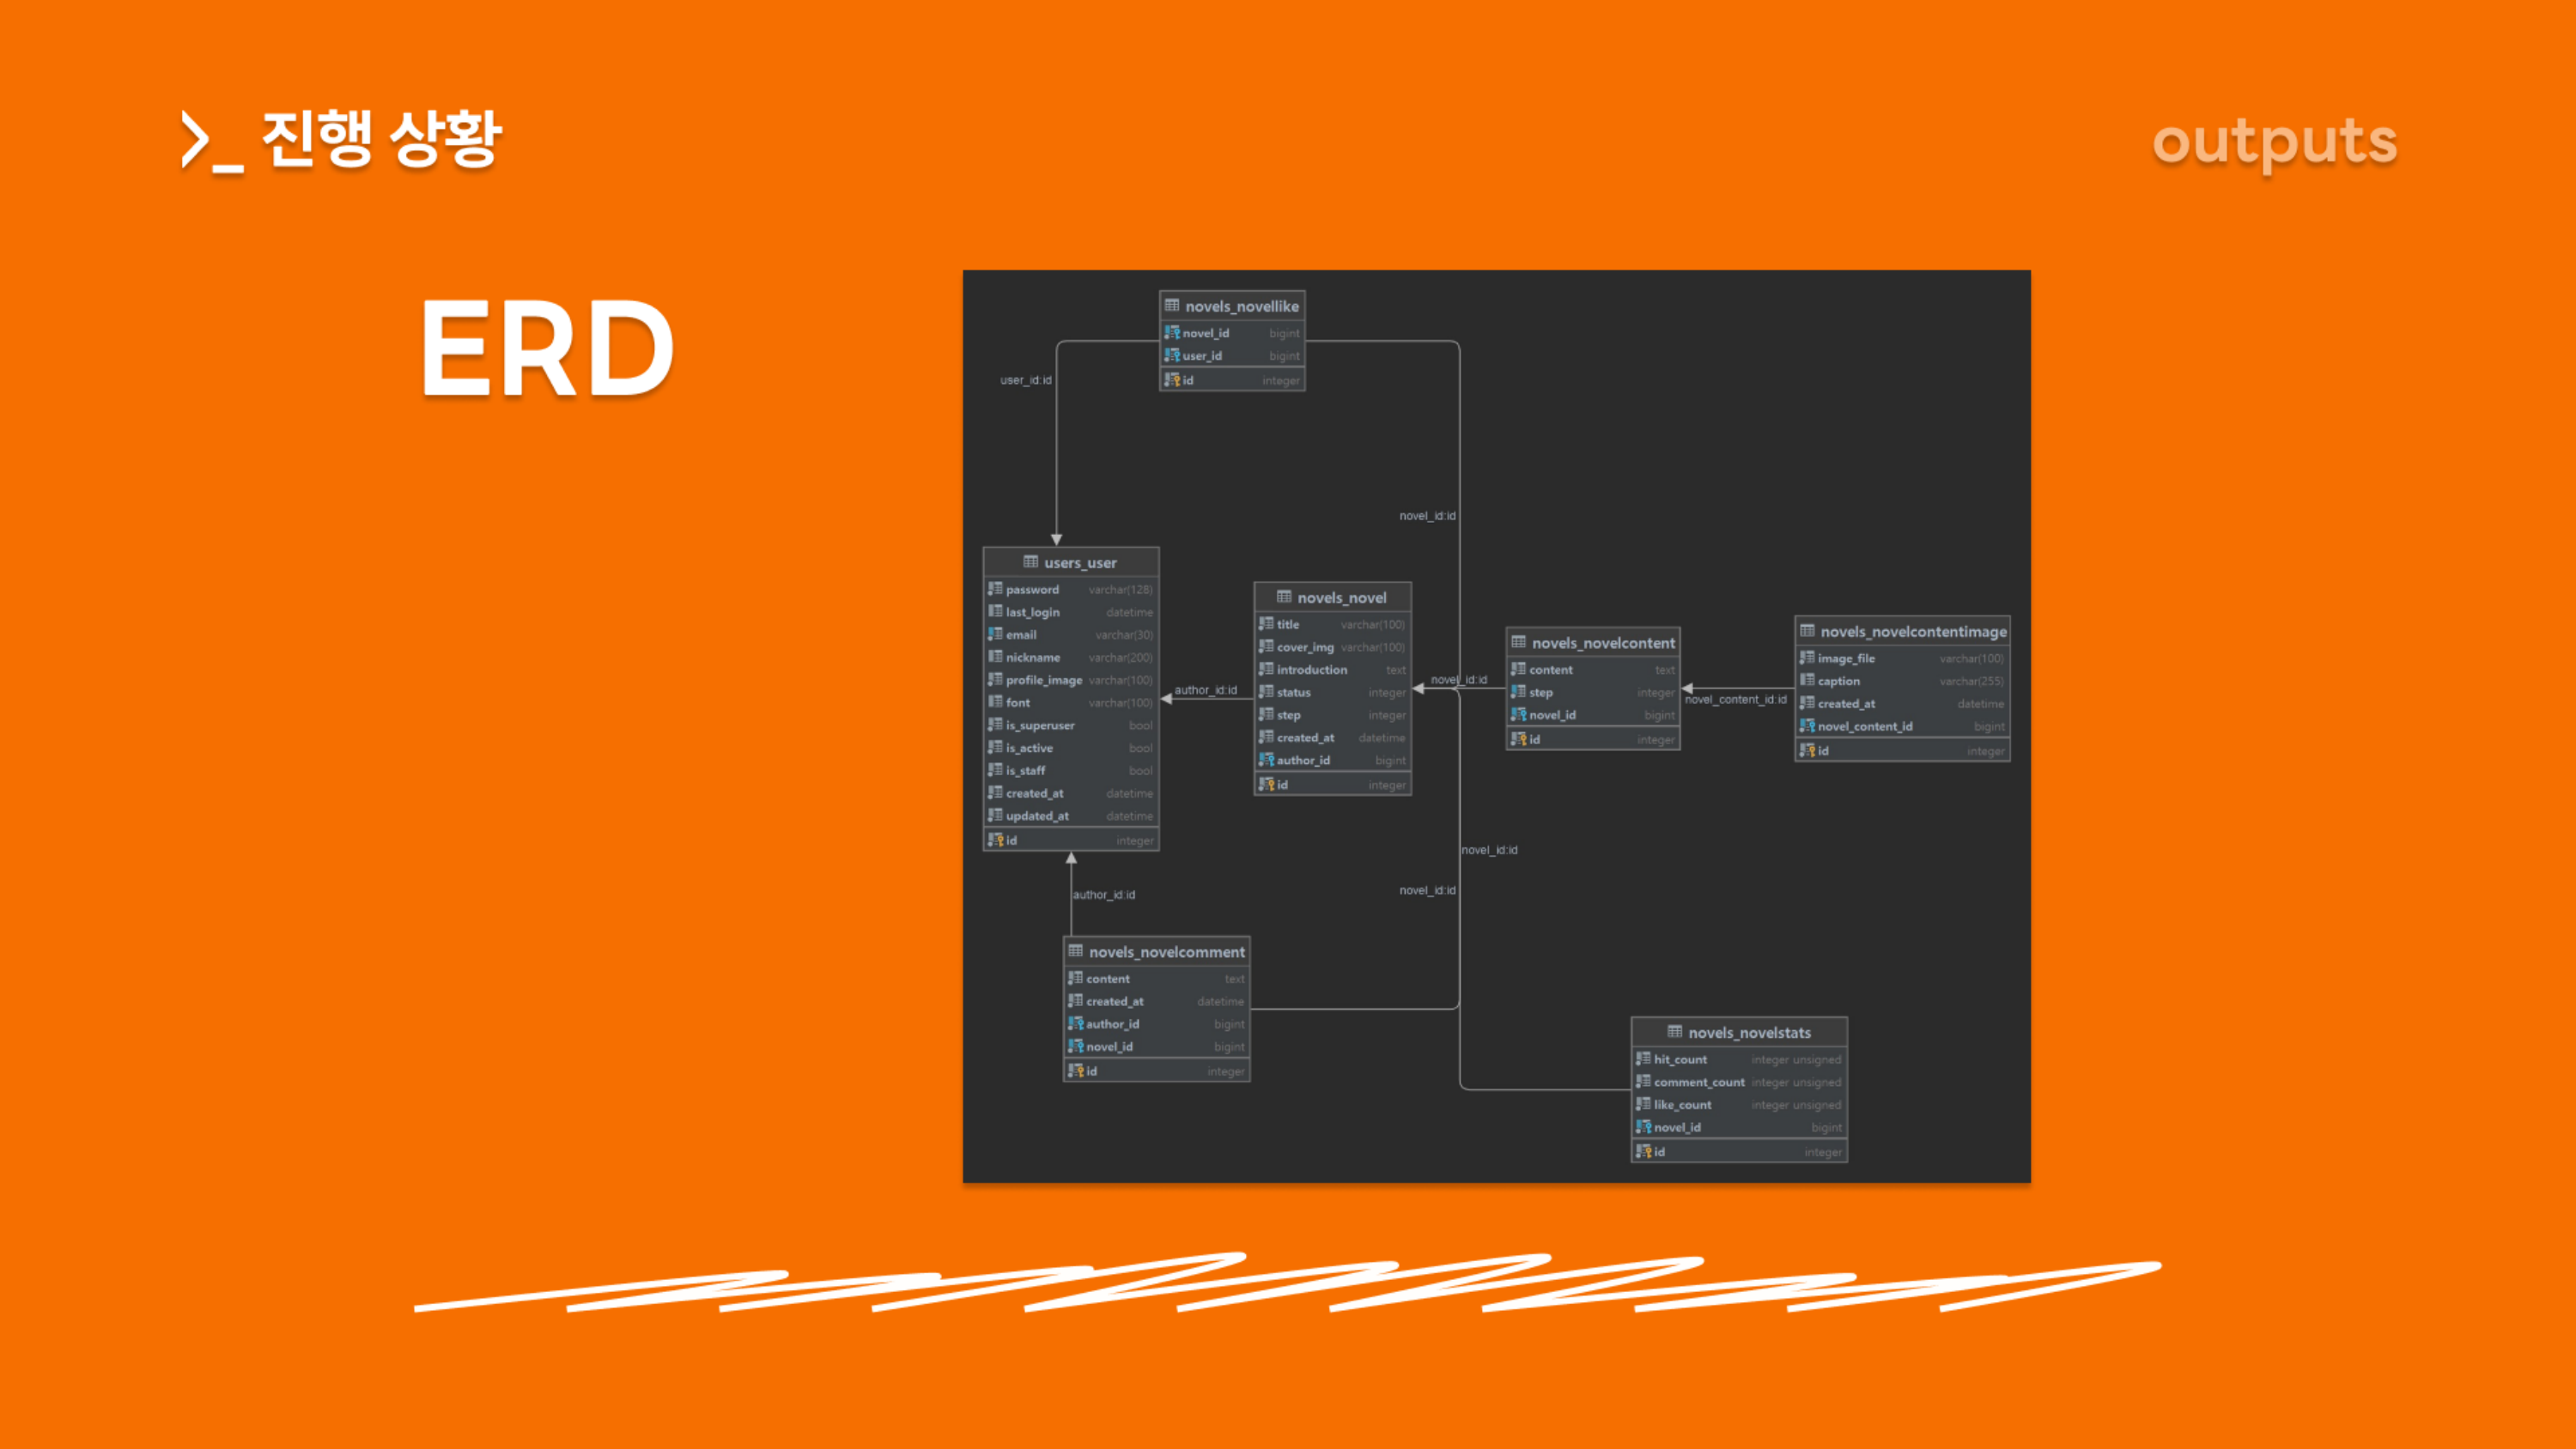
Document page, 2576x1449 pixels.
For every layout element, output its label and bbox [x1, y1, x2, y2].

text_box [0, 0, 2576, 1449]
